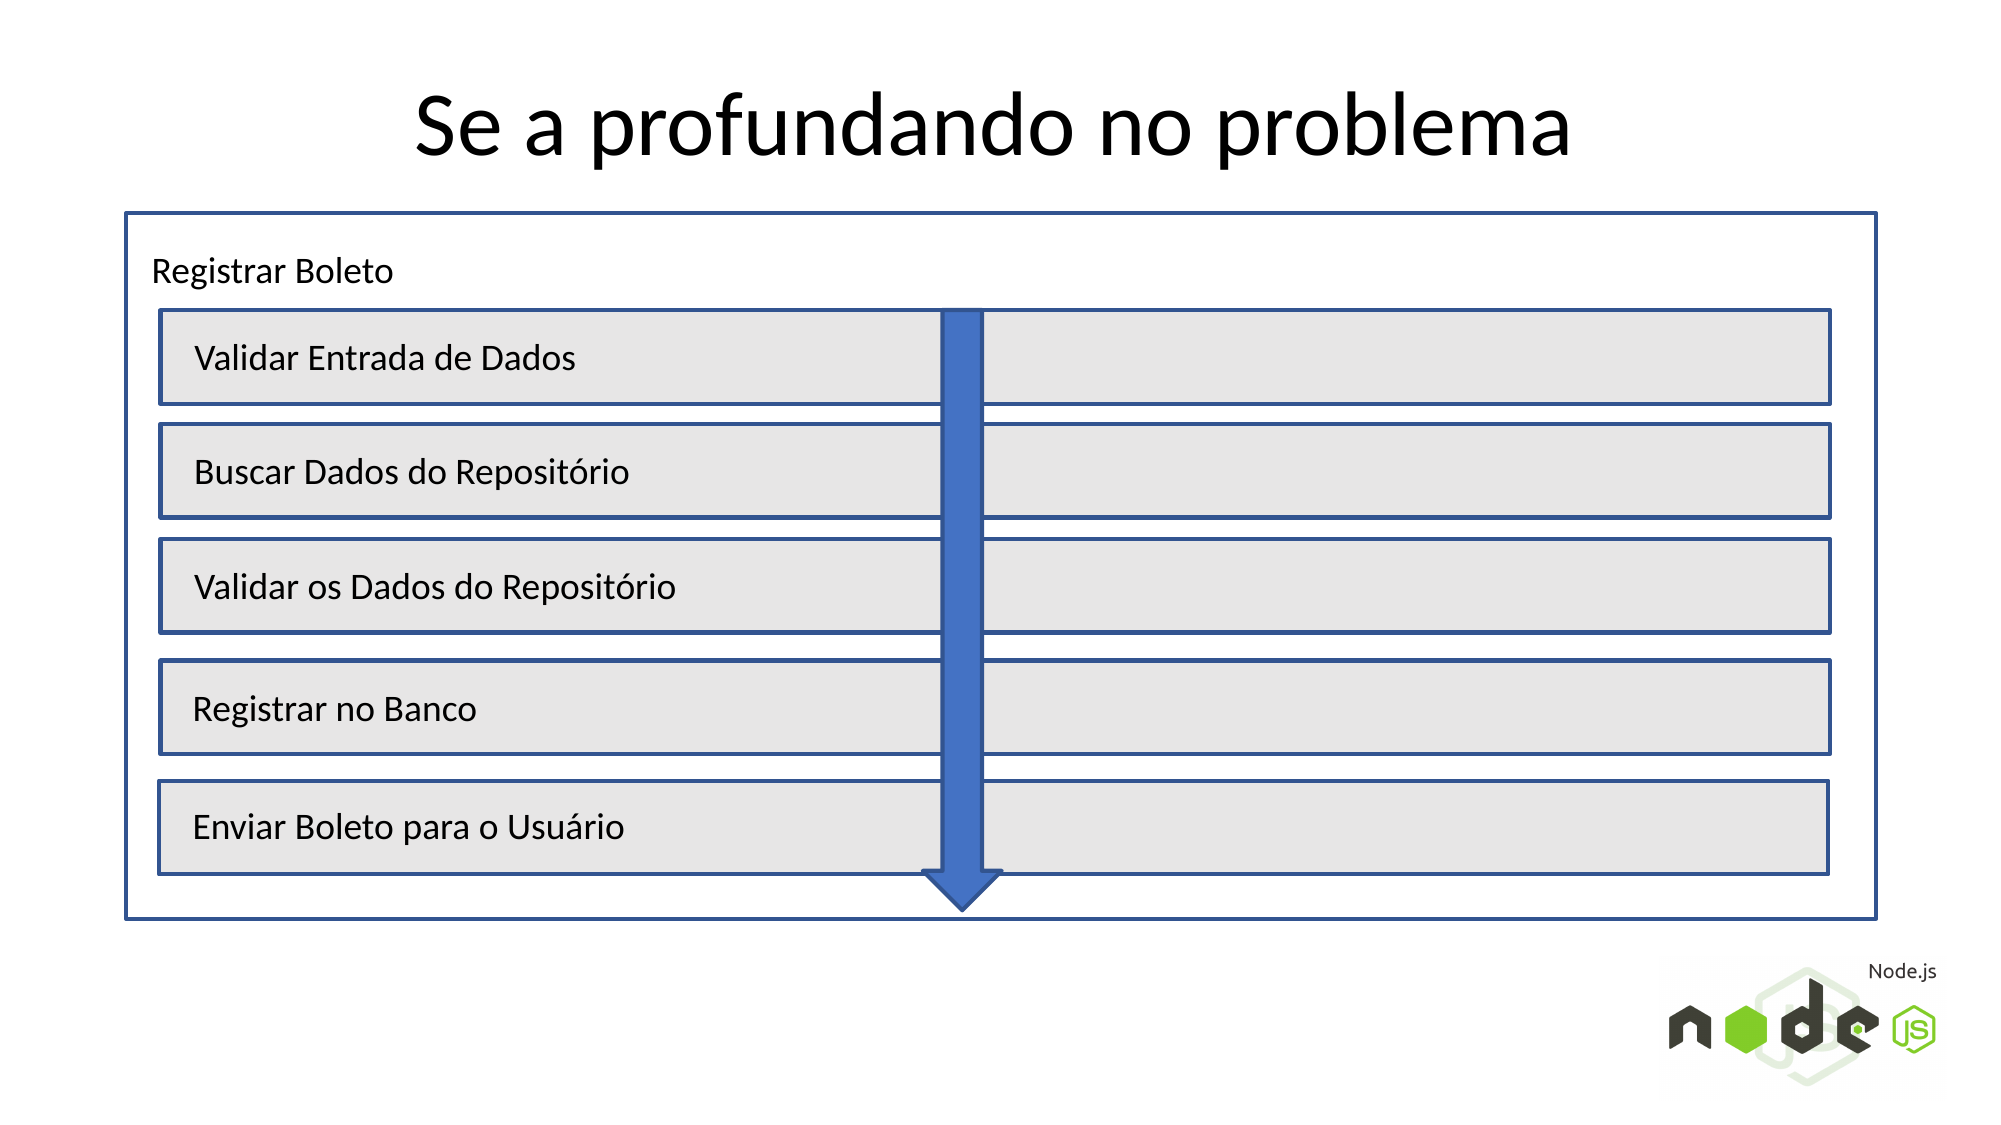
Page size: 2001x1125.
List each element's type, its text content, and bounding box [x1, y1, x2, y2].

text_box [158, 422, 940, 520]
text_box [985, 422, 1832, 520]
text_box Validar Entrada de Dados [179, 325, 630, 386]
picture [1659, 956, 1948, 1102]
text_box [124, 211, 1878, 921]
text_box Buscar Dados do Repositório [179, 439, 705, 500]
text_box [158, 308, 940, 406]
text_box [985, 537, 1832, 635]
text_box [157, 779, 940, 876]
text_box [985, 658, 1832, 756]
text_box [158, 658, 940, 756]
text_box [985, 779, 1830, 876]
text_box Enviar Boleto para o Usuário [177, 794, 940, 855]
text_box [984, 308, 1832, 406]
text_box [920, 307, 1004, 913]
text_box [158, 537, 940, 635]
text_box Registrar no Banco [177, 676, 628, 736]
text_box Se a profundando no problema [362, 56, 1628, 181]
text_box Validar os Dados do Repositório [179, 554, 714, 615]
text_box Registrar Boleto [136, 238, 587, 299]
